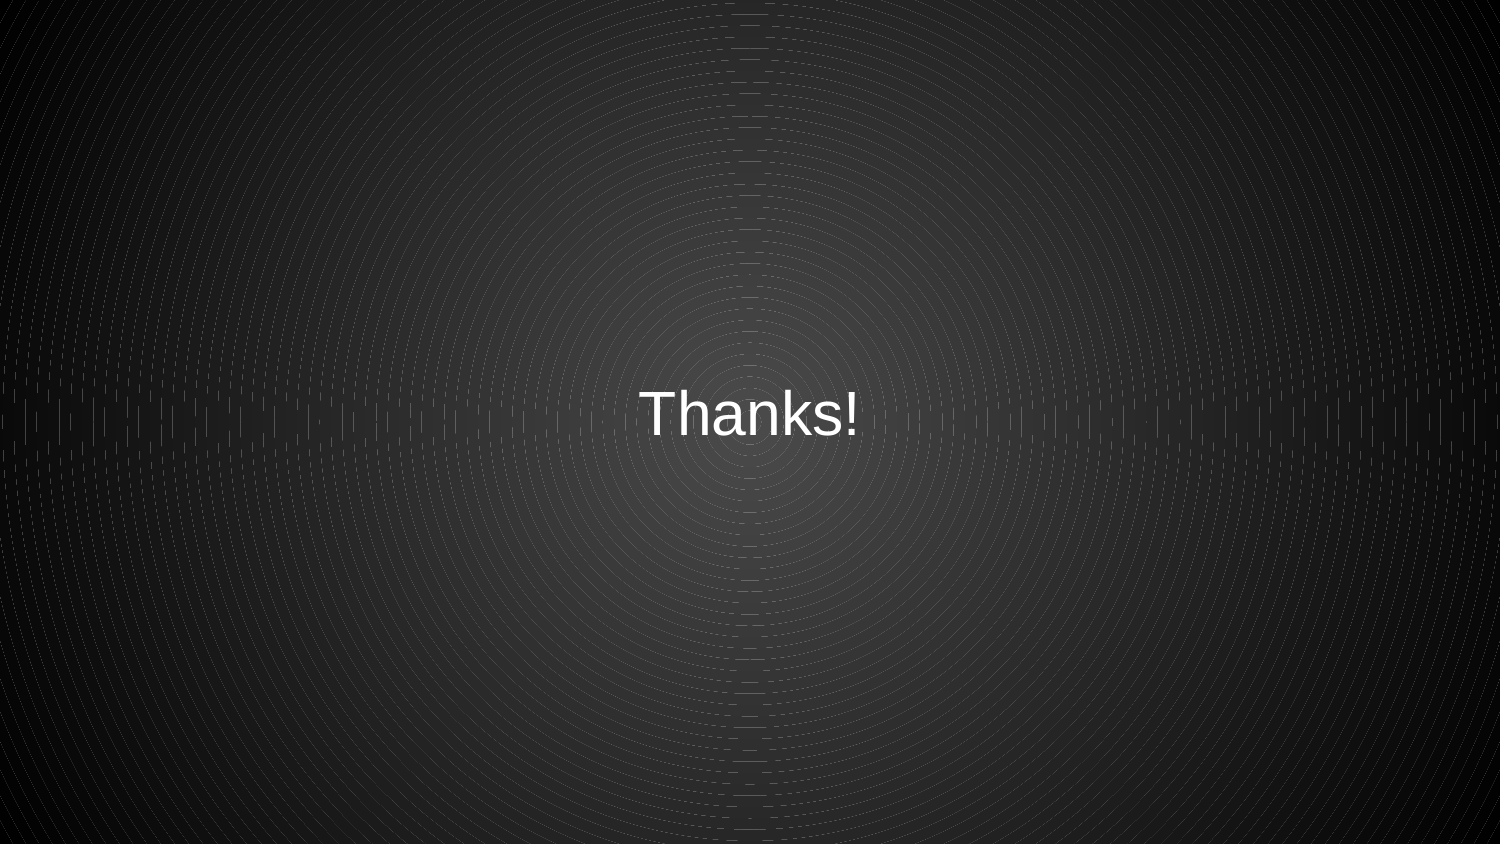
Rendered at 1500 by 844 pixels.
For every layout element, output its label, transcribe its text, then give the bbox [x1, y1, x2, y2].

subtitle Thanks! [112, 357, 1388, 487]
